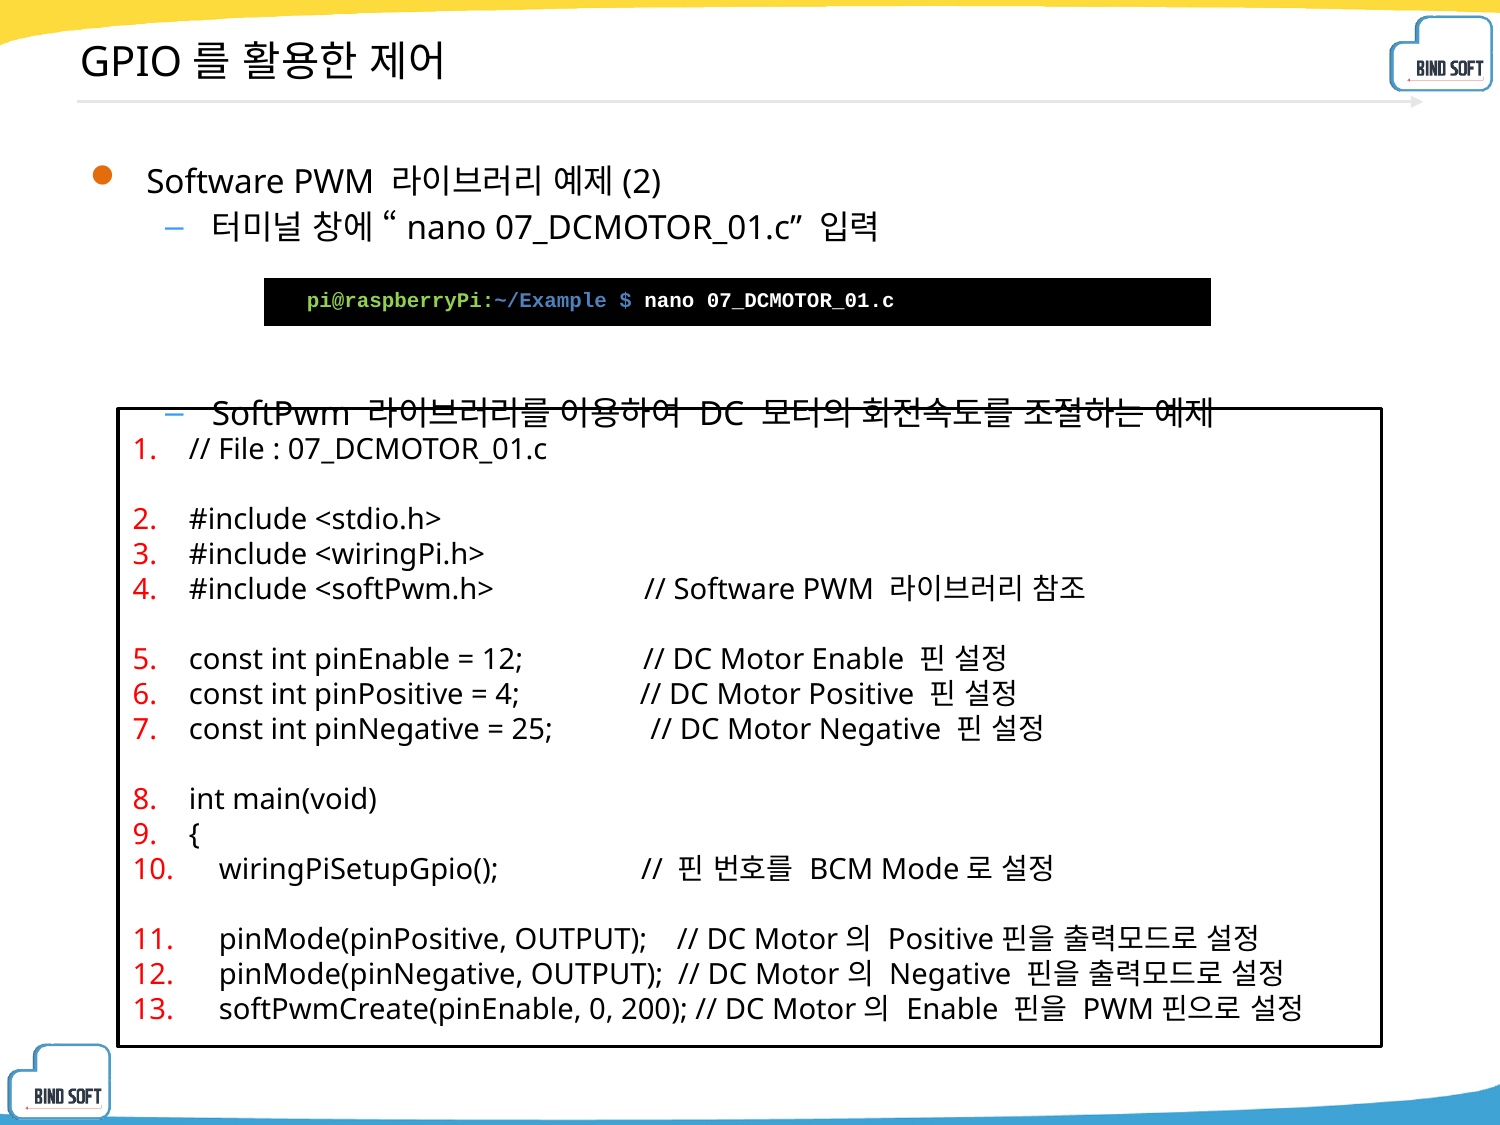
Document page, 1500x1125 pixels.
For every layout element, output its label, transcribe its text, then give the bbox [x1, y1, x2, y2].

table_header pi@raspberryPi:~/Example $ nano 07_DCMOTOR_01.c [266, 280, 1209, 325]
title GPIO를 활용한 제어 [64, 11, 1436, 108]
text_box // File : 07_DCMOTOR_01.c #include <stdio.h> #include <wiringPi.h> #include <softPwm.h> // Software PWM 라이브러리 참조 const int pinEnable = 12; // DC Motor Enable 핀 설정 const int pinPositive = 4; // DC Motor Positive 핀 설정 const int pinNegative = 25; // DC Motor Negative 핀 설정 int main(void) { wiringPiSetupGpio(); // 핀 번호를 BCM Mode로 설정 pinMode(pinPositive, OUTPUT); // DC Motor의 Positive핀을 출력모드로 설정 pinMode(pinNegative, OUTPUT); // DC Motor의 Negative 핀을 출력모드로 설정 softPwmCreate(pinEnable, 0, 200); // DC Motor의 Enable 핀을 PWM핀으로 설정 [117, 408, 1382, 1047]
list Software PWM 라이브러리 예제(2) 터미널 창에 “nano 07_DCMOTOR_01.c” 입력 SoftPwm 라이브러리를 이용하여 DC 모터의 회전속도를 조절하는 예제 [75, 152, 1425, 1055]
picture [0, 0, 1500, 96]
picture [0, 1003, 1500, 1125]
